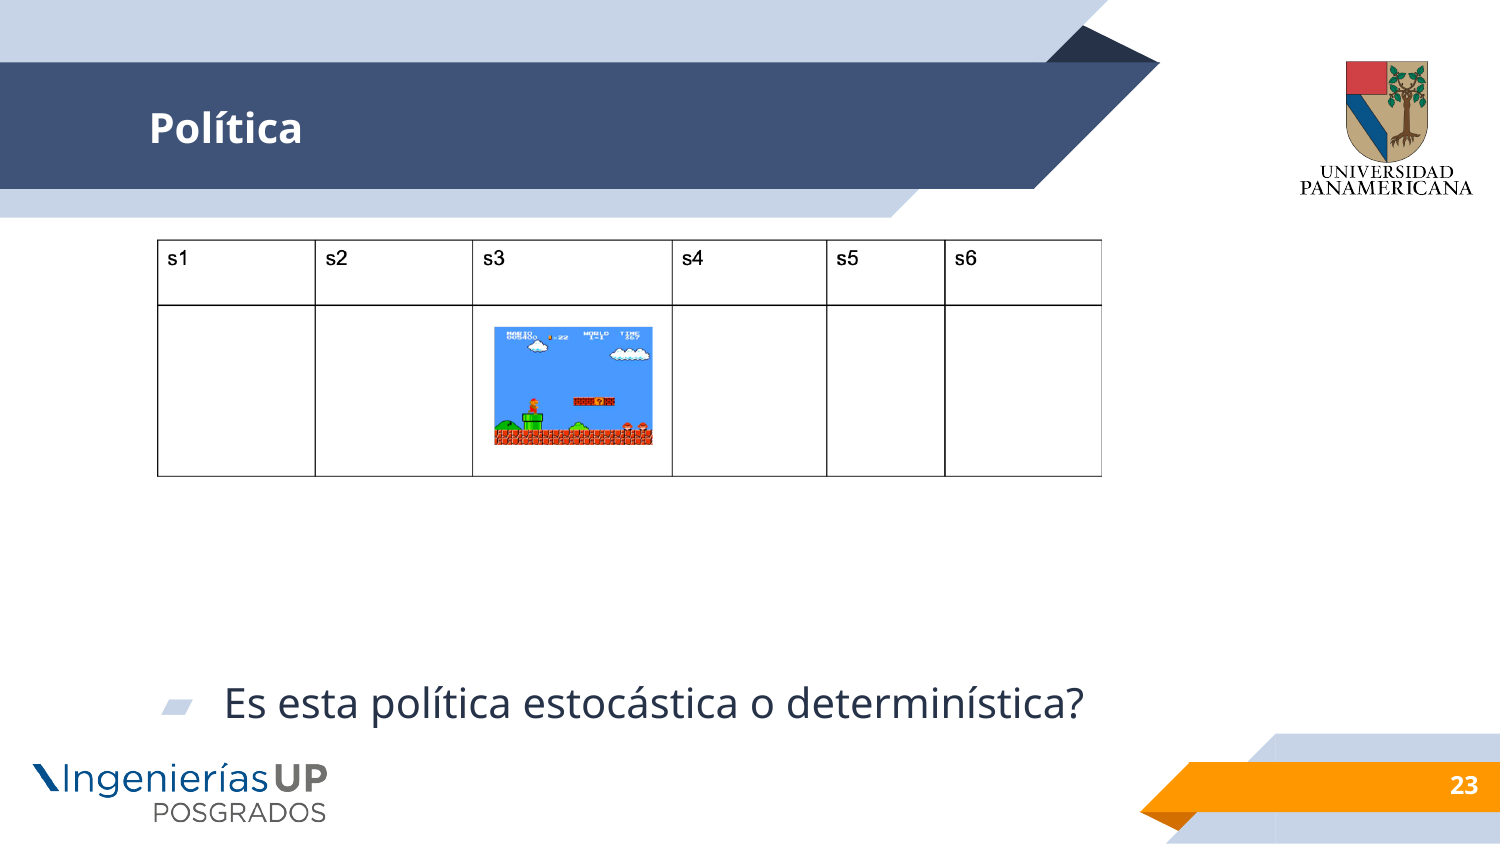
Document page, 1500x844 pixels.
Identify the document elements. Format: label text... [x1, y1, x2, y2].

picture [156, 237, 1102, 477]
slide_number 23 [1249, 760, 1494, 813]
picture [15, 737, 344, 844]
picture [1286, 44, 1490, 210]
title Política [133, 64, 1035, 190]
